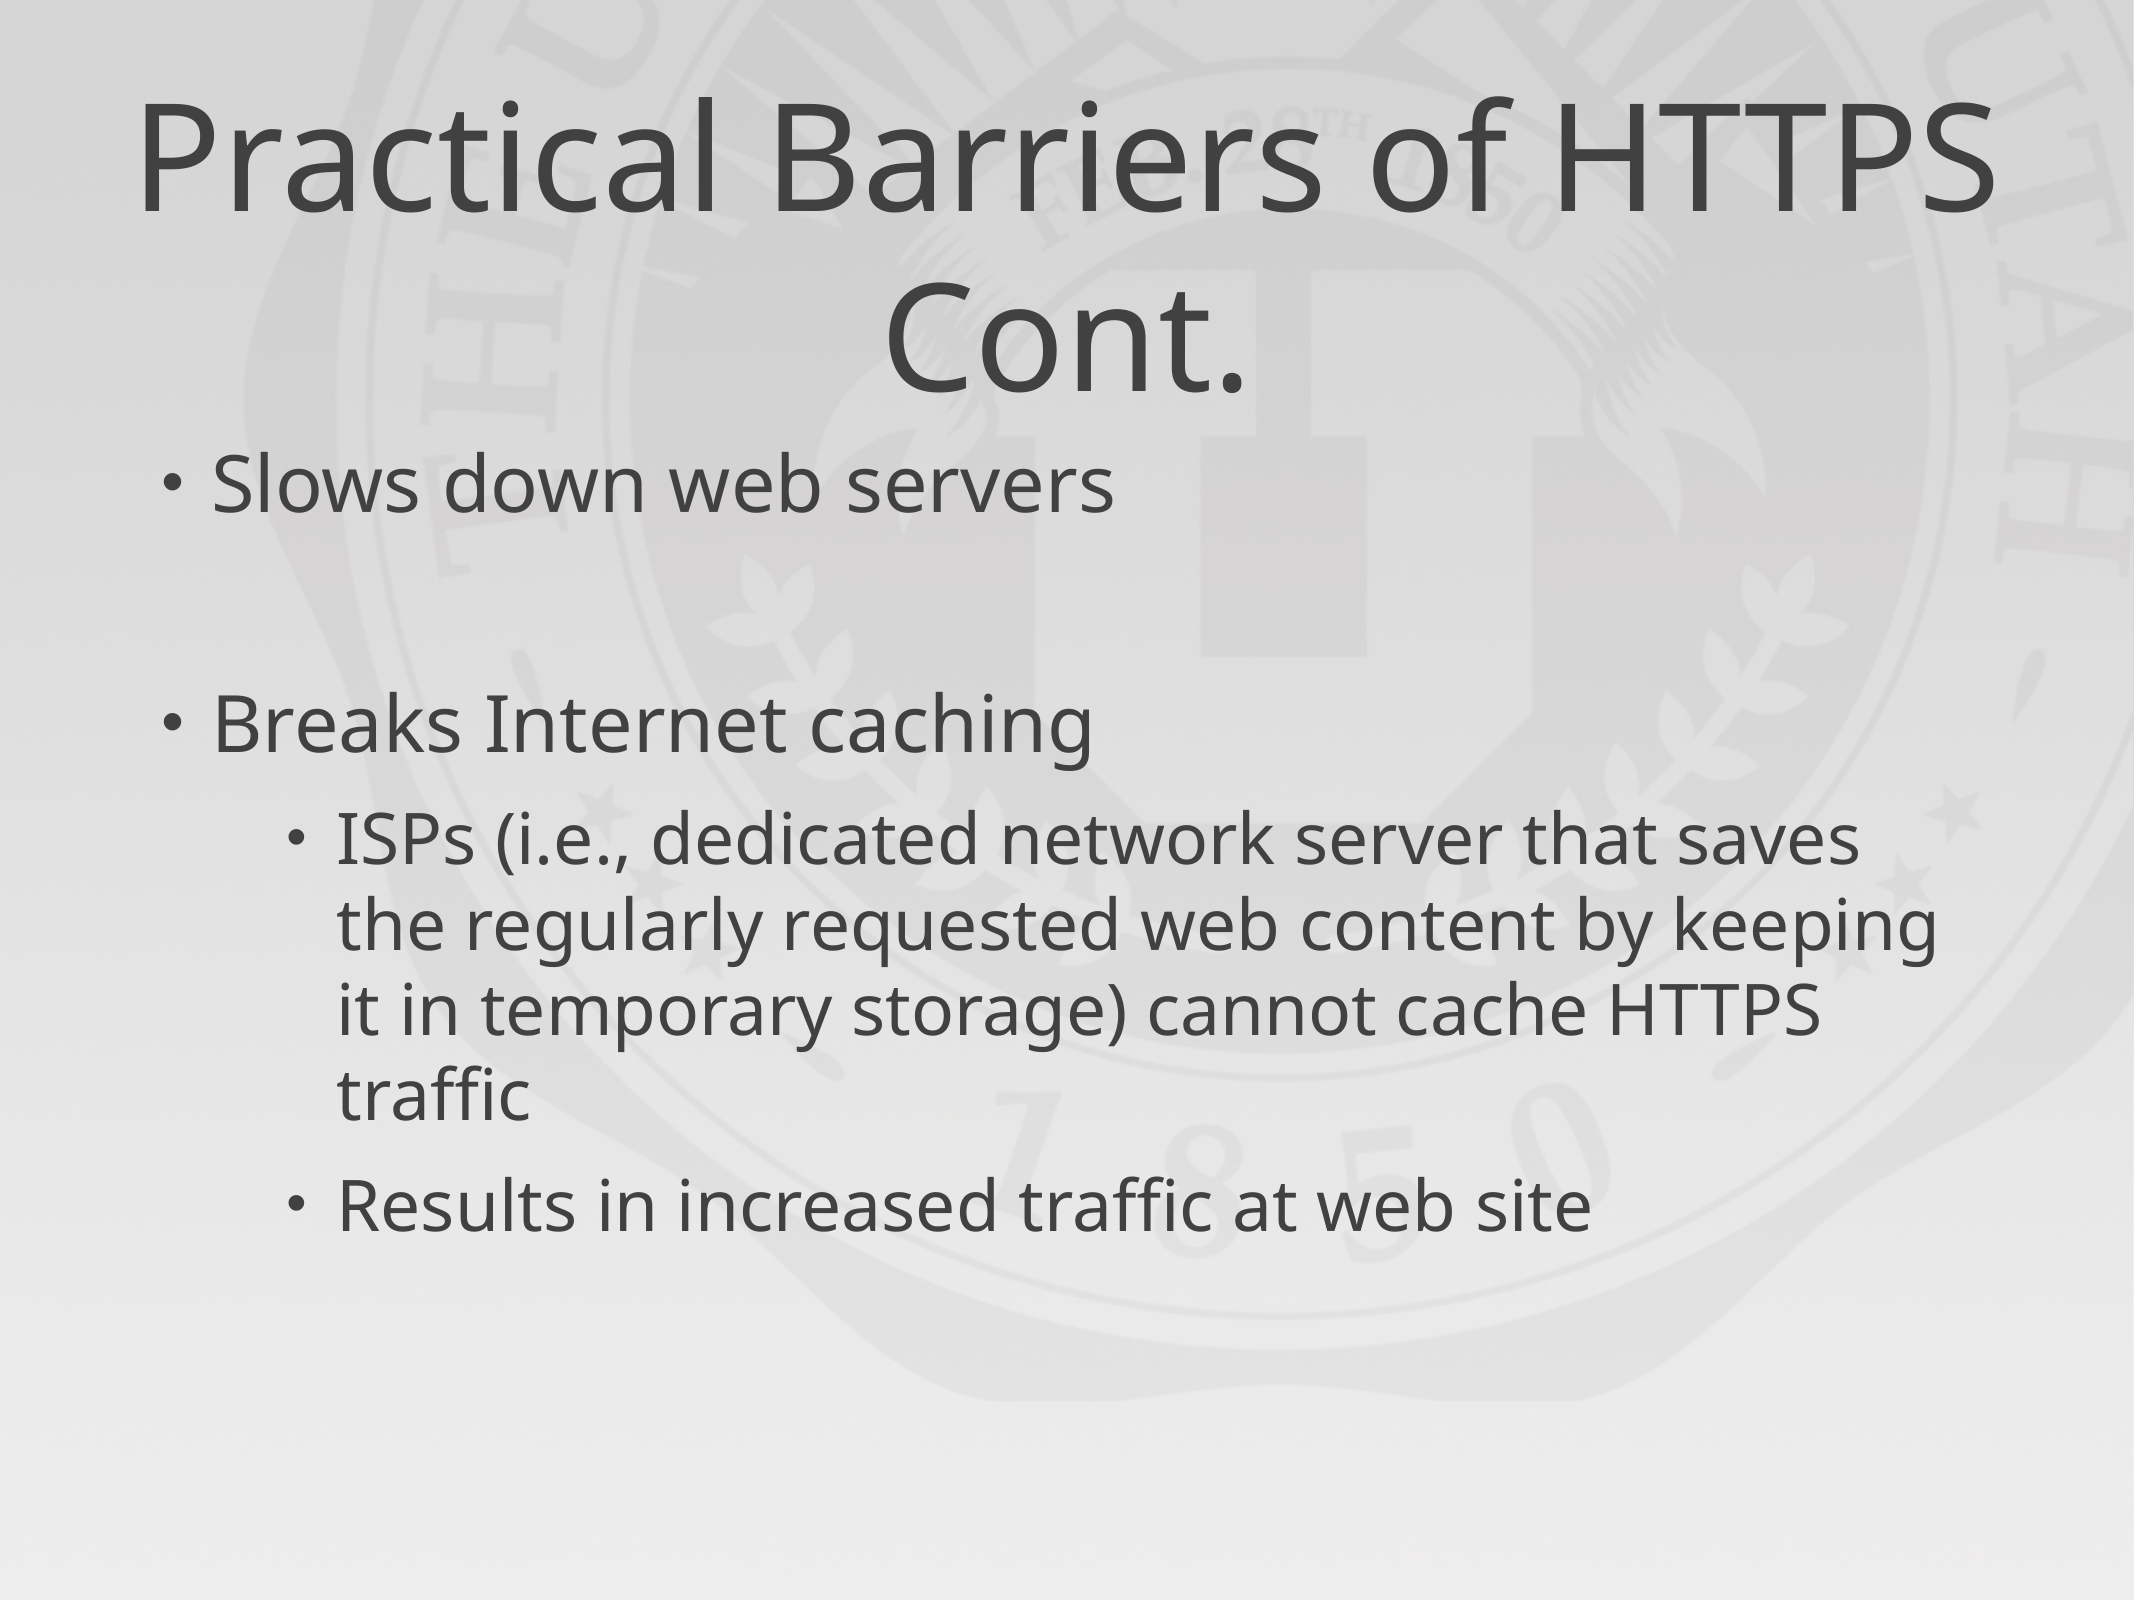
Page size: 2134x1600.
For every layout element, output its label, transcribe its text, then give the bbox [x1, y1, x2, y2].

list Slows down web servers Breaks Internet caching ISPs (i.e., dedicated network server that saves the regularly requested web content by keeping it in temporary storage) cannot cache HTTPS traffic Results in increased traffic at web site [146, 426, 1987, 1442]
picture [0, 0, 2134, 1600]
title Practical Barriers of HTTPS Cont. [58, 41, 2075, 442]
